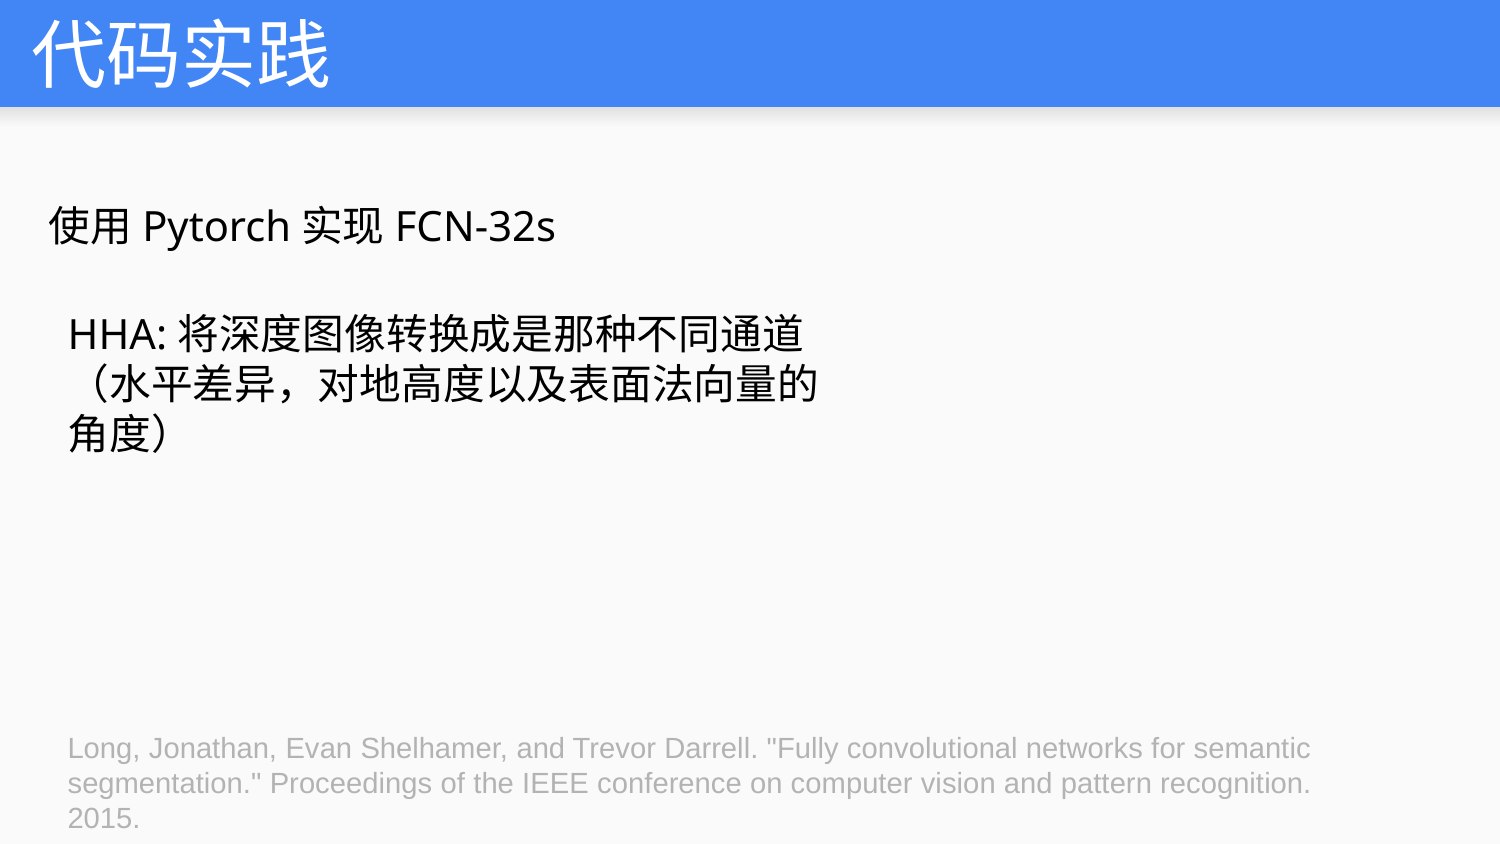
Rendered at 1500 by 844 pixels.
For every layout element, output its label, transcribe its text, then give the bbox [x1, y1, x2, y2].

title 代码实践 [16, 2, 1464, 102]
text_box Long, Jonathan, Evan Shelhamer, and Trevor Darrell. "Fully convolutional networks for semantic segmentation." Proceedings of the IEEE conference on computer vision and pattern recognition. 2015. [52, 721, 1409, 842]
text_box HHA:将深度图像转换成是那种不同通道（水平差异，对地高度以及表面法向量的角度） [52, 300, 834, 465]
text_box 使用Pytorch实现FCN-32s [34, 192, 641, 258]
